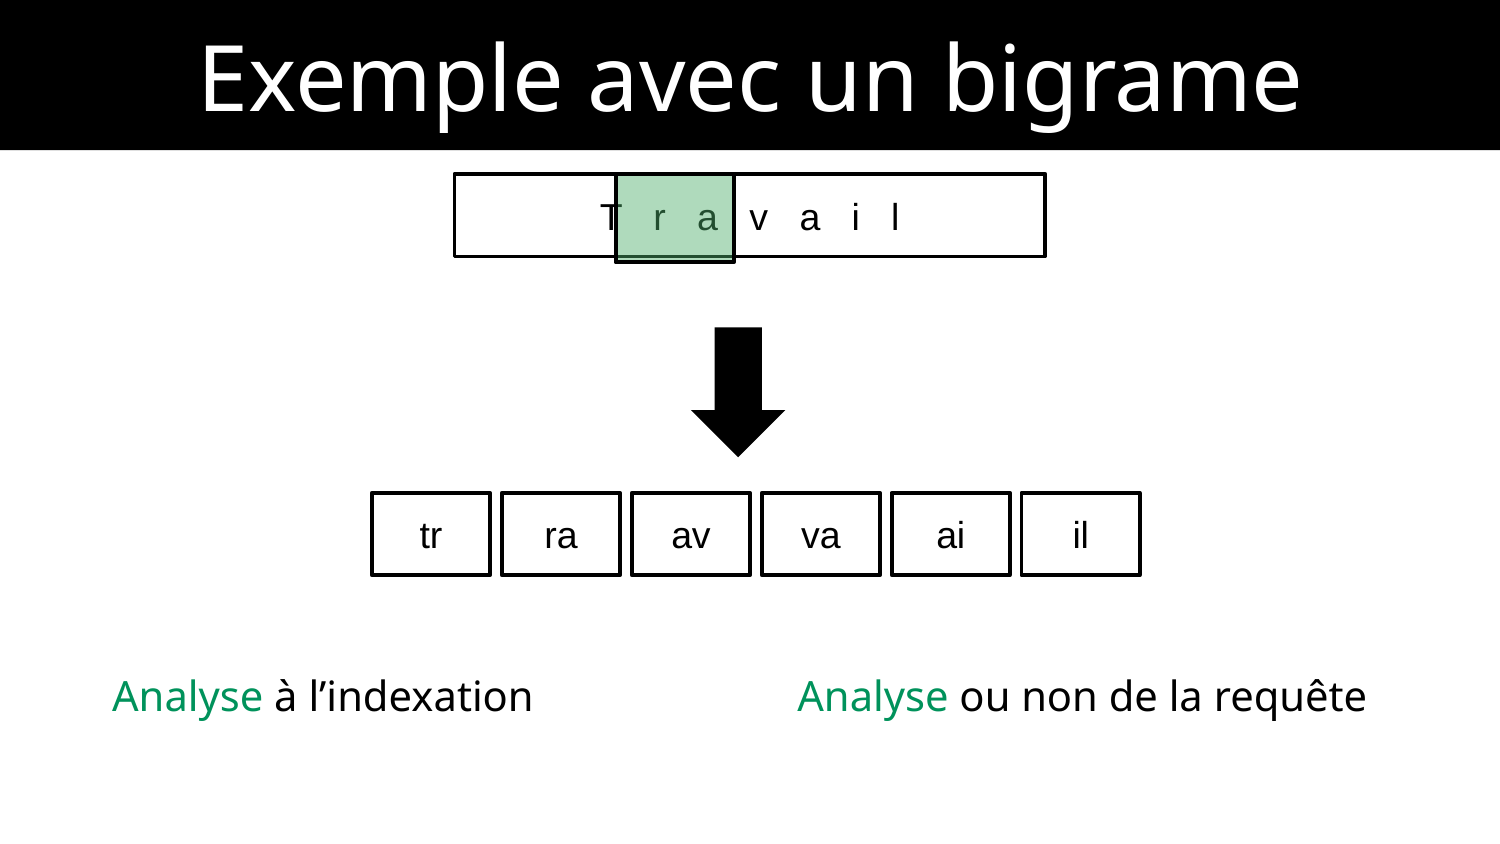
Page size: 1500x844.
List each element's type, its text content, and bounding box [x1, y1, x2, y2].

text_box [614, 172, 736, 264]
text_box [688, 325, 788, 460]
text_box Exemple avec un bigrame [0, 0, 1500, 152]
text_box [371, 492, 1140, 576]
text_box T r a v a i l [453, 172, 614, 258]
text_box Analyse à l’indexation [112, 669, 668, 729]
text_box Analyse ou non de la requête [797, 669, 1376, 729]
text_box T r a v a i l [736, 172, 1047, 258]
